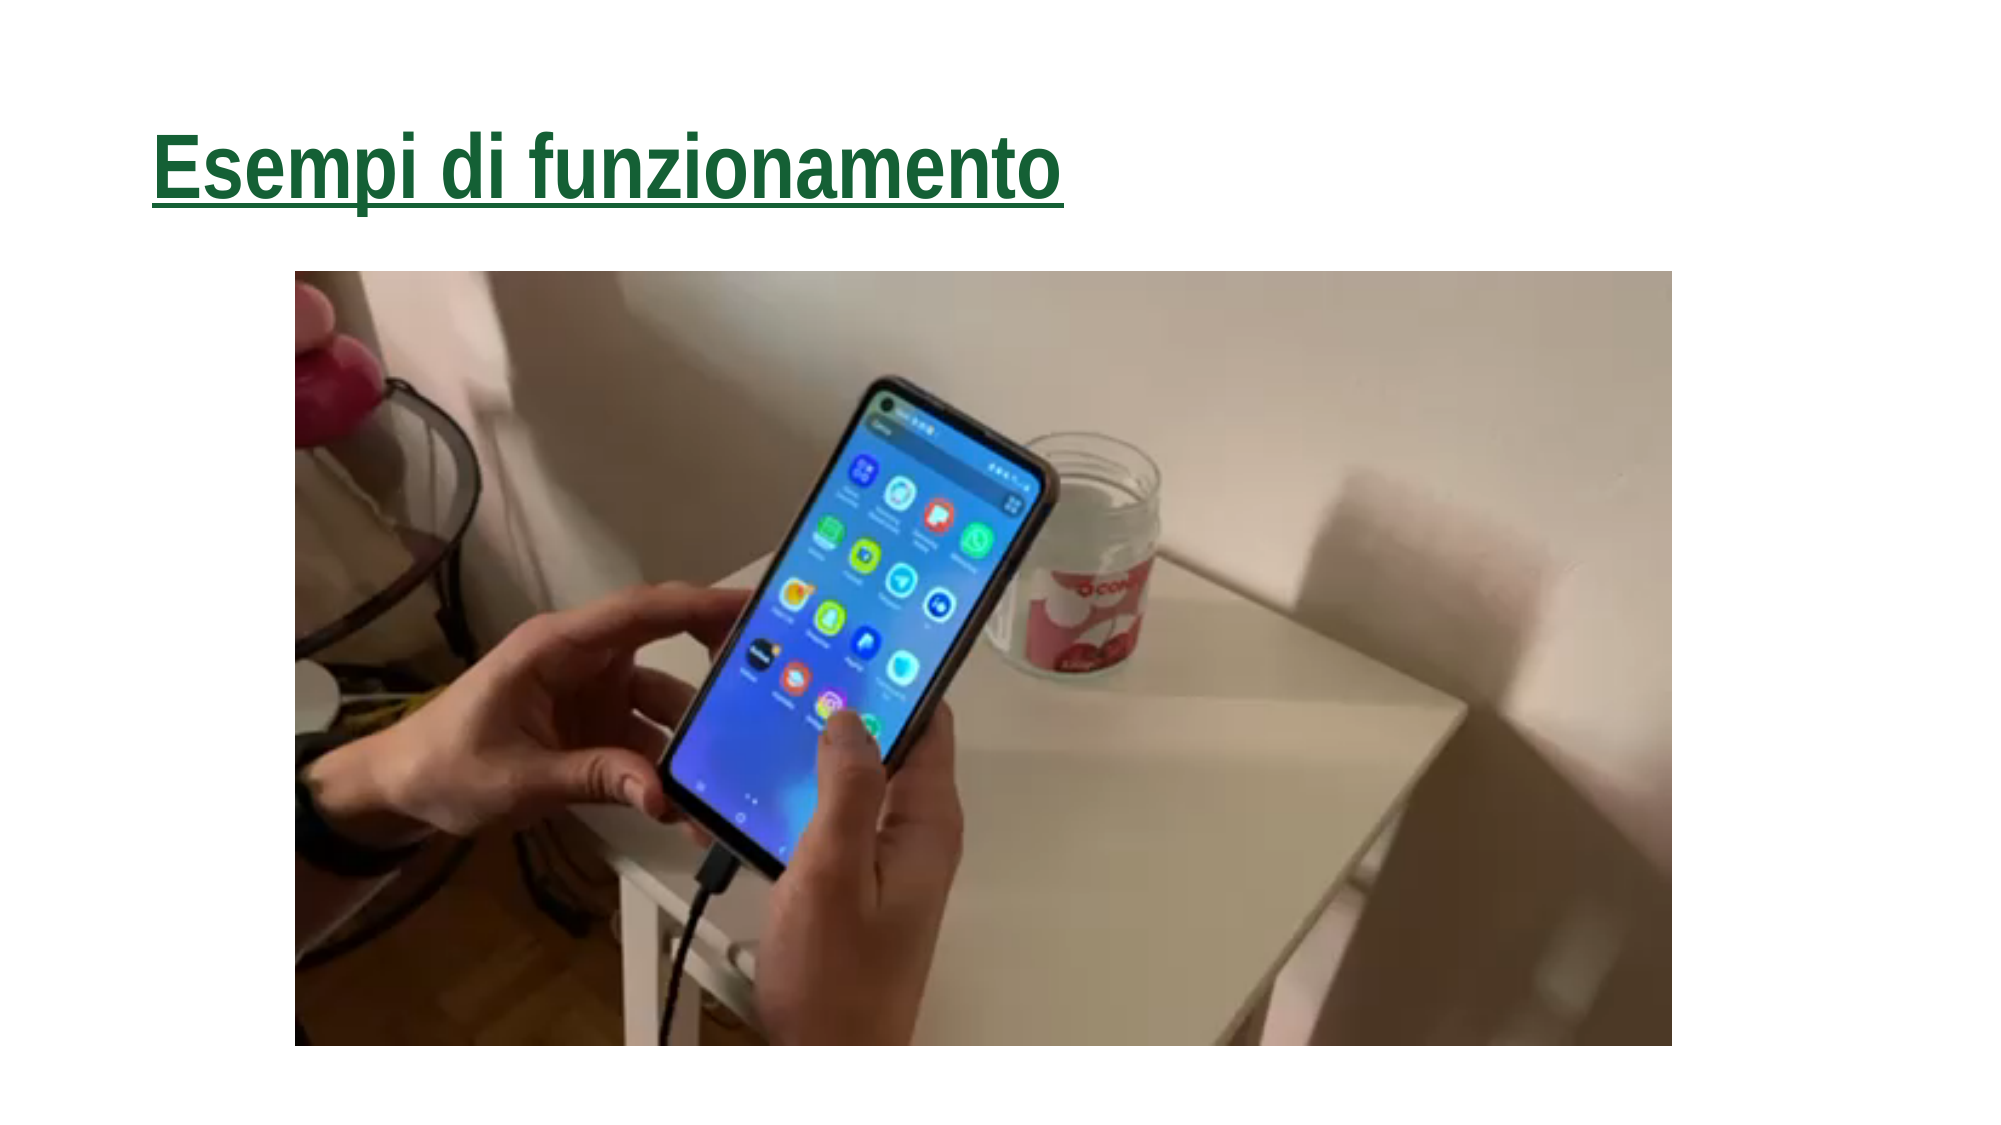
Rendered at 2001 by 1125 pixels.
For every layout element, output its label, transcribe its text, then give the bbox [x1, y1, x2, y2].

title Esempi di funzionamento [137, 59, 1863, 278]
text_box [294, 270, 1673, 1047]
